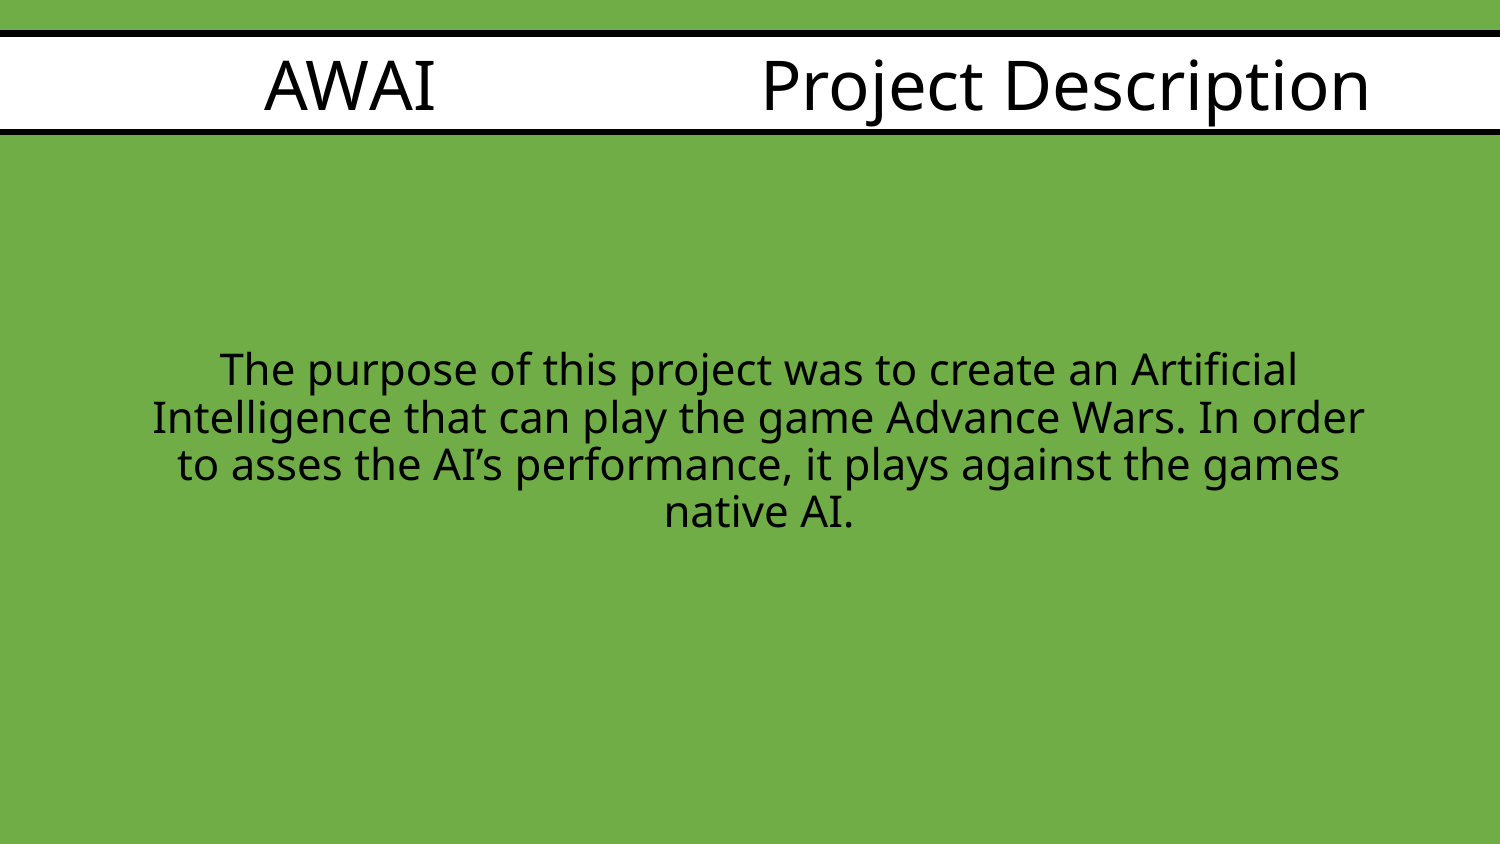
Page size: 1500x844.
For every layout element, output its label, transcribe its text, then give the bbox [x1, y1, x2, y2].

list The purpose of this project was to create an Artificial Intelligence that can play the game Advance Wars. In order to asses the AI’s performance, it plays against the games native AI. [114, 342, 1404, 556]
title AWAI [103, 39, 523, 138]
text_box [0, 33, 1500, 132]
text_box Project Description [660, 39, 1473, 138]
